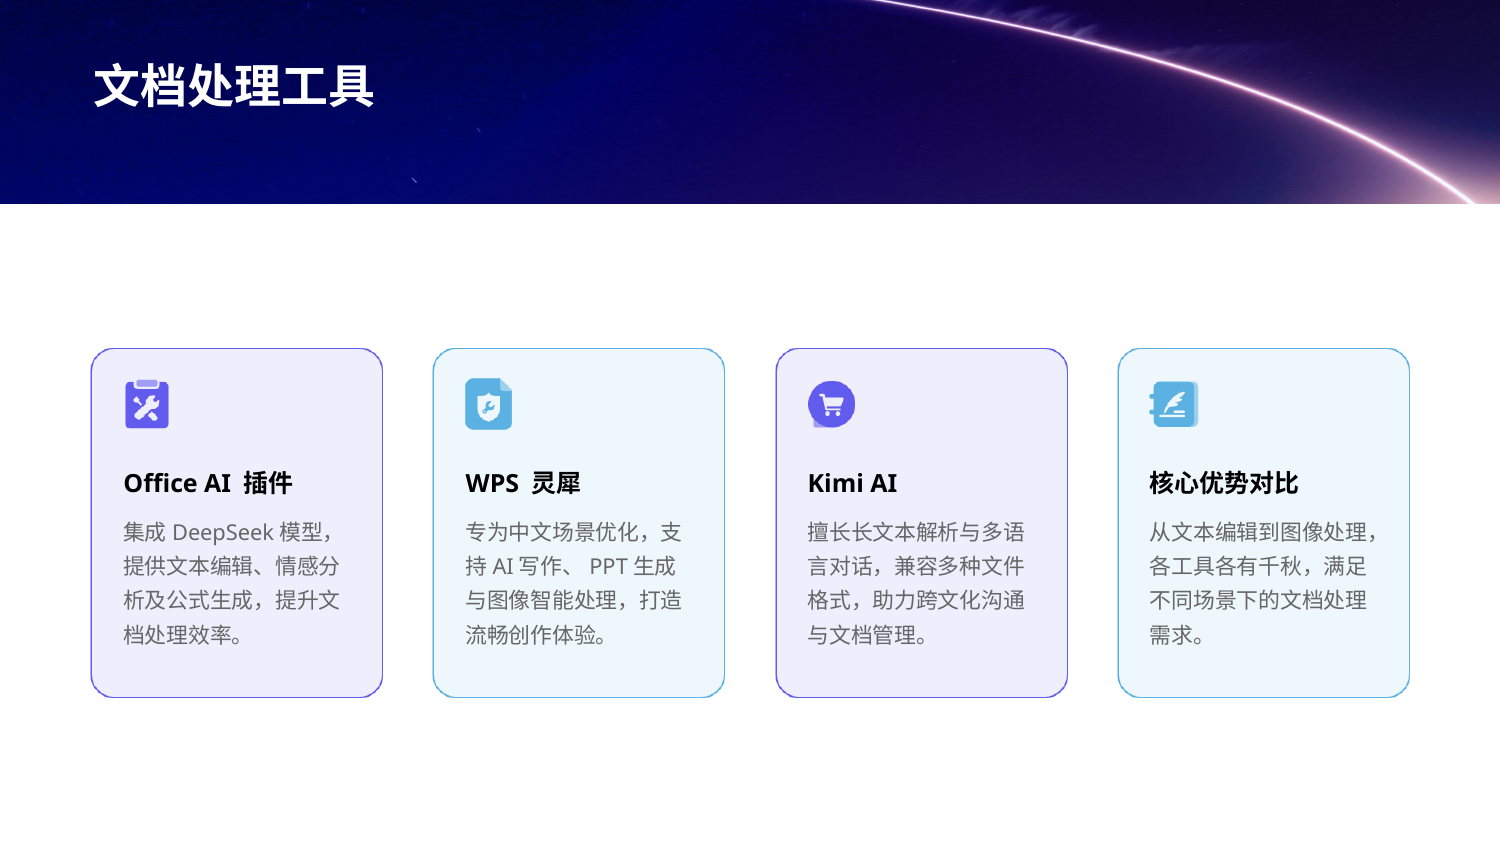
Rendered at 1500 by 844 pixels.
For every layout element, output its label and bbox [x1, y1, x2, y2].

text_box [0, 204, 1500, 844]
picture [0, 0, 1500, 204]
picture [65, 331, 1435, 715]
